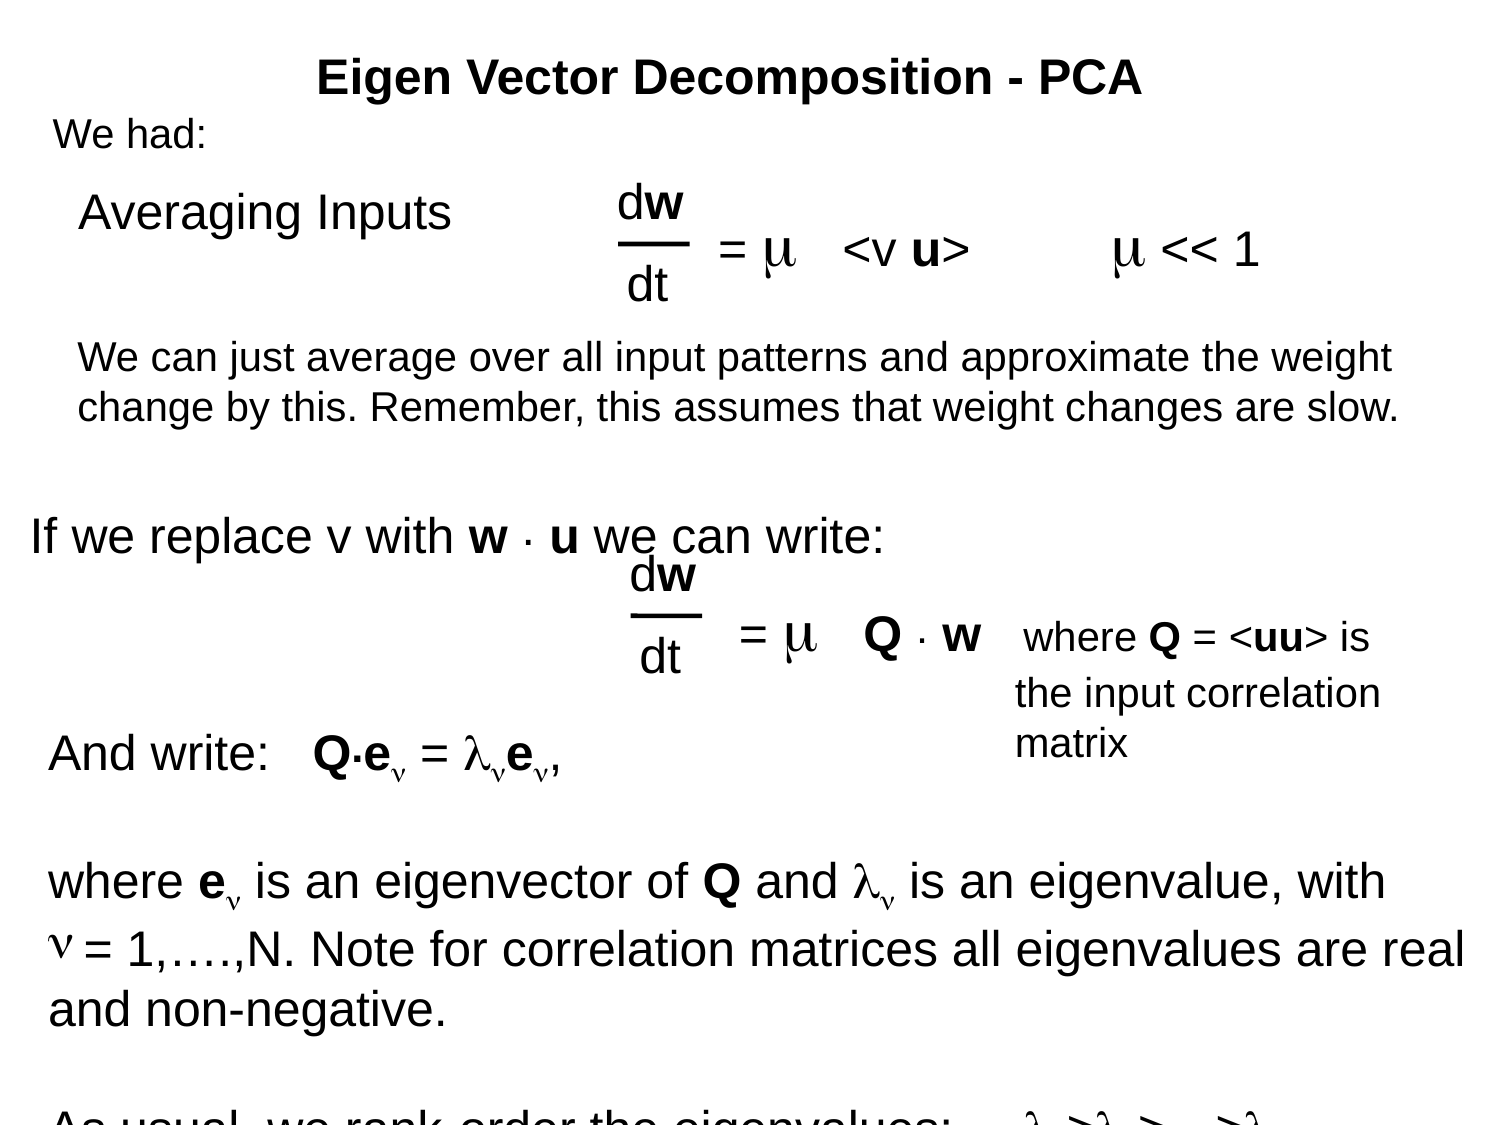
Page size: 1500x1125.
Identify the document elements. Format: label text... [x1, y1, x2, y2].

text_box dt [611, 243, 684, 319]
text_box dt [624, 615, 696, 687]
text_box And write: Q.en = lnen, where en is an eigenvector of Q and ln is an eigenvalue, with = 1,….,N. Note for correlation matrices all eigenvalues are real and non-negative. As usual, we rank-order the eigenvalues: l1≥l2≥…≥lN [33, 687, 1482, 1125]
text_box = m Q . w where Q = <uu> is the input correlation matrix [724, 568, 1397, 687]
text_box Eigen Vector Decomposition - PCA [301, 37, 1159, 113]
text_box dw [601, 162, 699, 238]
text_box If we replace v with w . u we can write: [0, 462, 901, 578]
text_box We can just average over all input patterns and approximate the weight change by this. Remember, this assumes that weight changes are slow. [62, 322, 1438, 438]
text_box = m <v u> m << 1 [703, 196, 1276, 287]
text_box Averaging Inputs [63, 171, 468, 247]
text_box dw [614, 534, 711, 610]
text_box We had: [37, 99, 223, 165]
